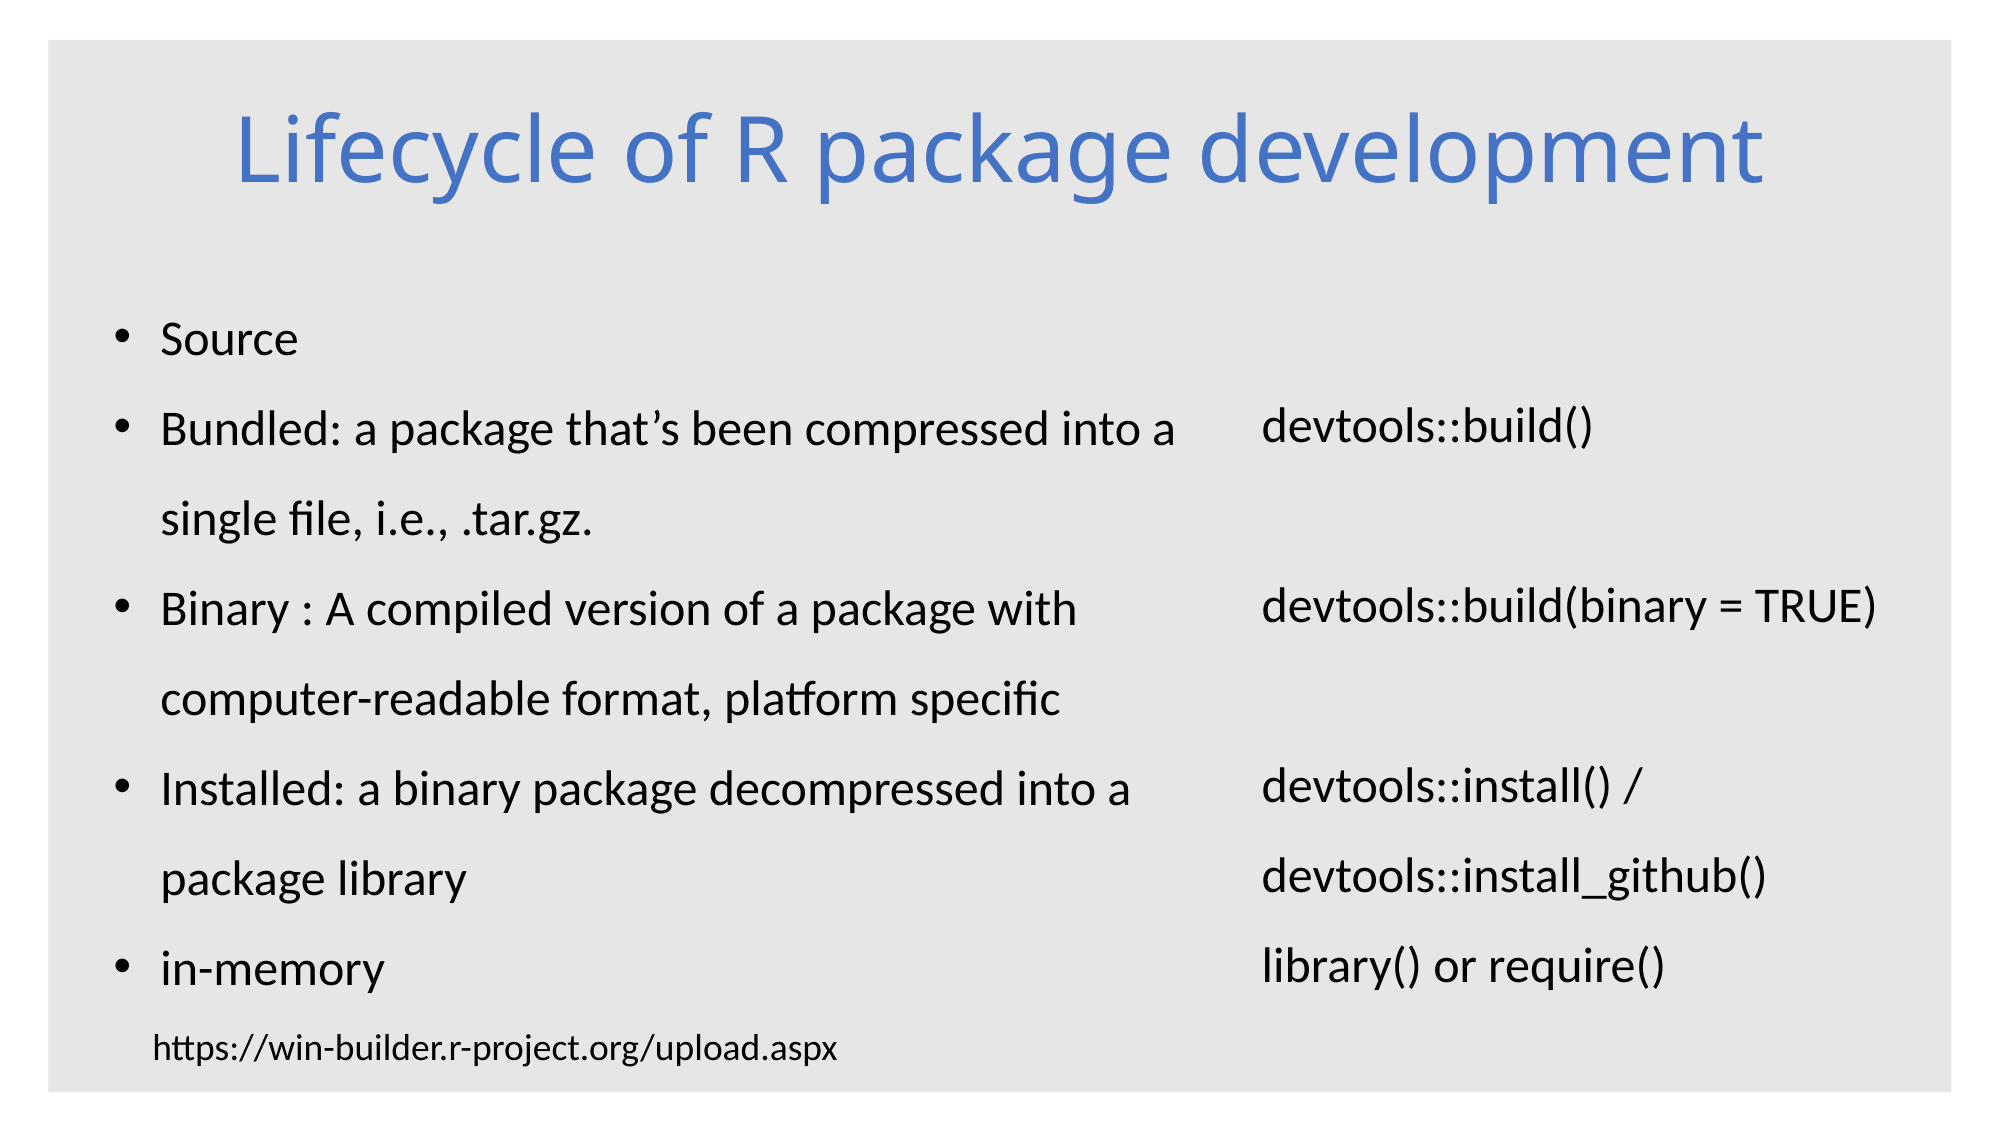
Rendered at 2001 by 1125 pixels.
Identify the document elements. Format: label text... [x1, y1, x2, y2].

text_box https://win-builder.r-project.org/upload.aspx [137, 1015, 954, 1076]
text_box devtools::build() devtools::build(binary = TRUE) devtools::install() / devtools::install_github() library() or require() [1246, 355, 1991, 1113]
text_box [47, 39, 1952, 1093]
text_box Source Bundled: a package that’s been compressed into a single file, i.e., .tar.gz. Binary : A compiled version of a package with computer-readable format, platform specific Installed: a binary package decompressed into a package library in-memory [98, 268, 1298, 1125]
title Lifecycle of R package development [137, 44, 1863, 262]
